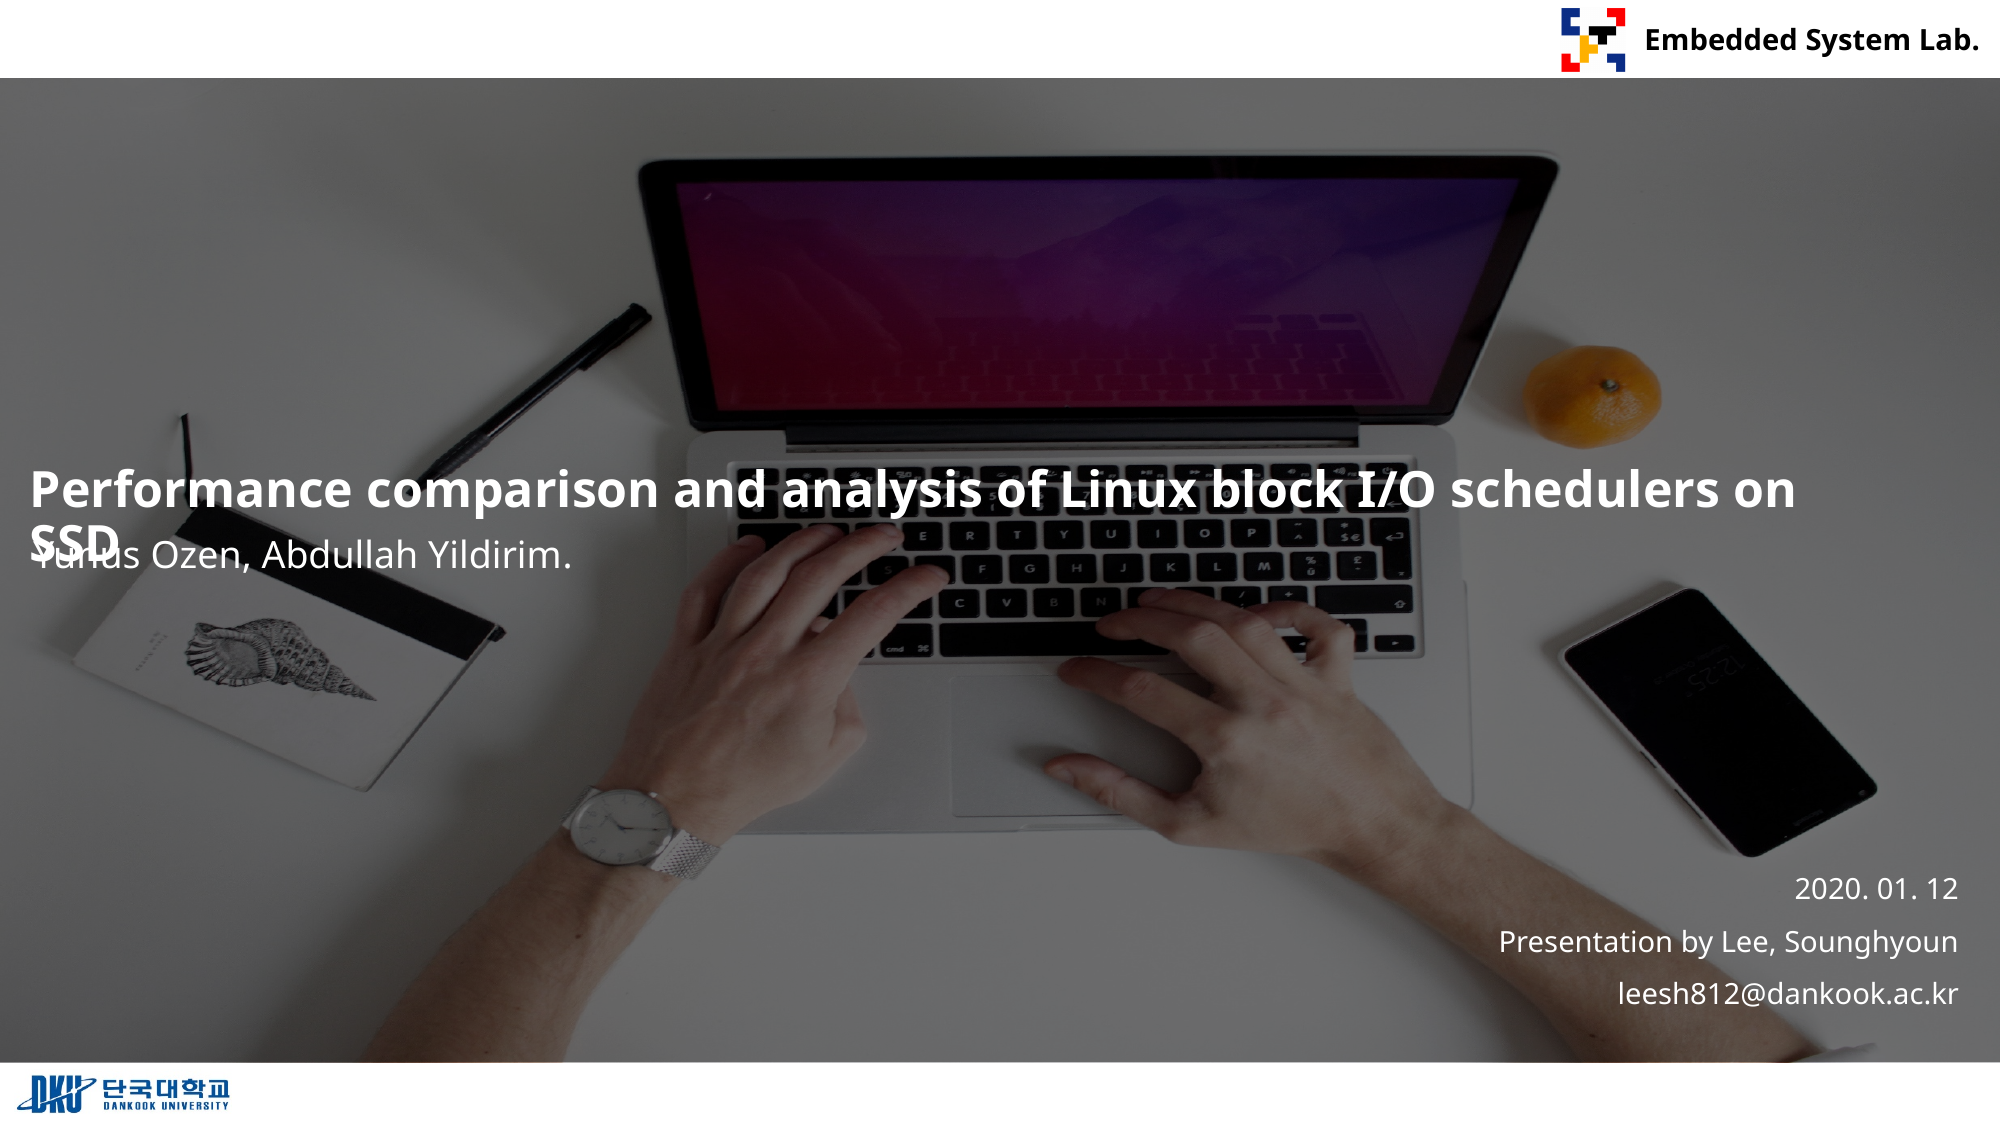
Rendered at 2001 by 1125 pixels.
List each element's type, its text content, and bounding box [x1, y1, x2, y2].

picture [1560, 7, 1626, 73]
picture [0, 78, 2000, 1063]
text_box Yunus Ozen, Abdullah Yildirim. [18, 523, 1126, 590]
picture [14, 1069, 232, 1118]
title Performance comparison and analysis of Linux block I/O schedulers on SSD [14, 456, 1911, 562]
subtitle 2020. 01. 12 Presentation by Lee, Sounghyoun leesh812@dankook.ac.kr [999, 858, 1975, 1019]
